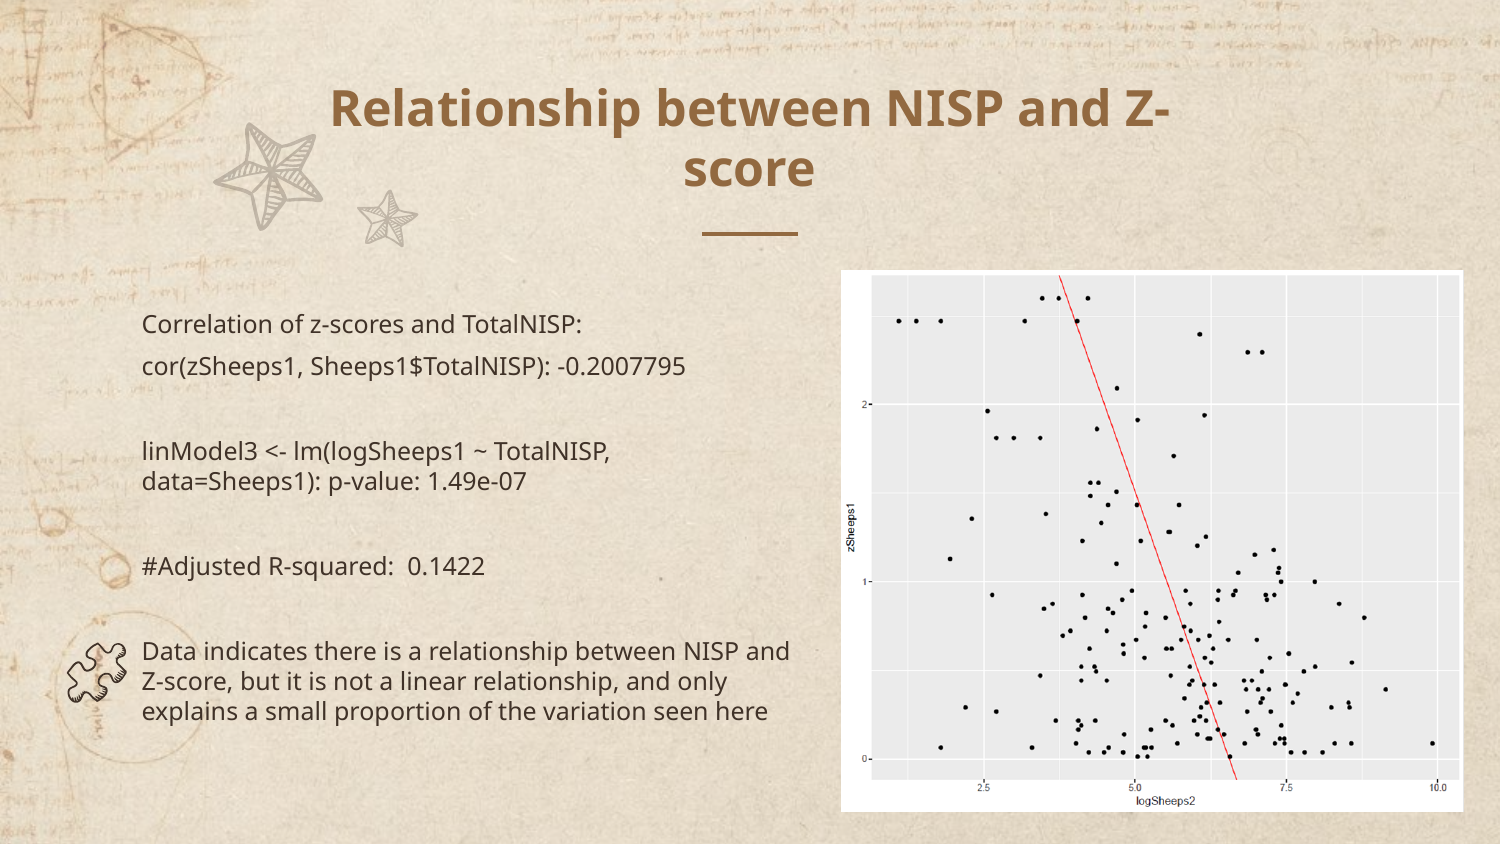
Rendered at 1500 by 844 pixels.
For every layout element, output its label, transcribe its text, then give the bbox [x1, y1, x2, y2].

text_box [357, 189, 419, 248]
picture [840, 270, 1464, 812]
list Correlation of z-scores and TotalNISP: cor(zSheeps1, Sheeps1$TotalNISP): -0.2007795 linModel3 <- lm(logSheeps1 ~ TotalNISP, data=Sheeps1): p-value: 1.49e-07 #Adjusted R-squared: 0.1422 Data indicates there is a relationship between NISP and Z-score, but it is not a linear relationship, and only explains a small proportion of the variation seen here [126, 332, 809, 786]
text_box [66, 642, 127, 703]
text_box [213, 122, 324, 231]
title Relationship between NISP and Z-score [309, 71, 1191, 212]
